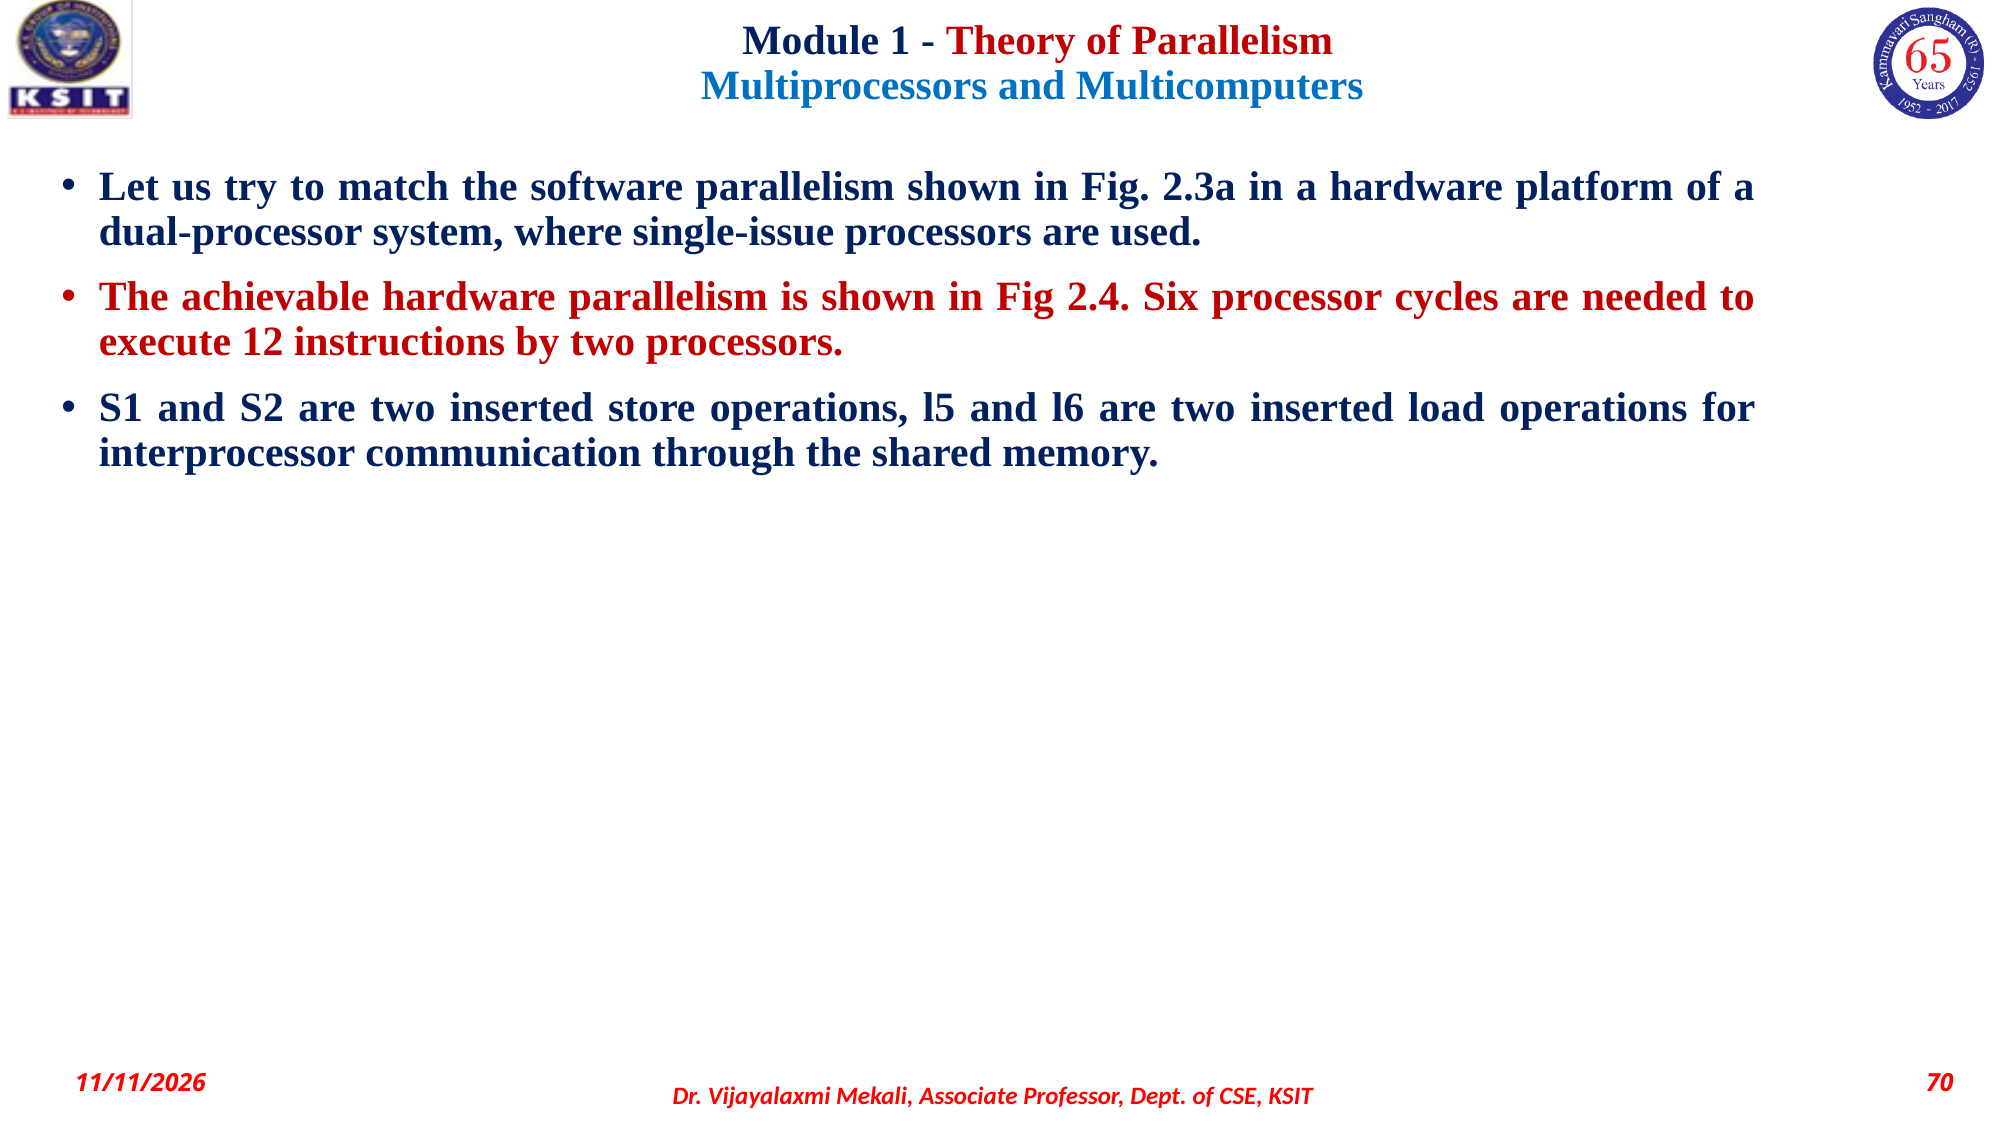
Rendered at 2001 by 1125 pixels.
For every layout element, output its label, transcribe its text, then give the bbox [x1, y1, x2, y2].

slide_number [60, 1053, 511, 1114]
list Let us try to match the software parallelism shown in Fig. 2.3a in a hardware platform of a dual-processor system, where single-issue processors are used. The achievable hardware parallelism is shown in Fig 2.4. Six processor cycles are needed to execute 12 instructions by two processors. S1 and S2 are two inserted store operations, l5 and l6 are two inserted load operations for interprocessor communication through the shared memory. [46, 156, 1772, 871]
picture [1871, 5, 1986, 121]
title Module 1 - Theory of Parallelism Multiprocessors and Multicomputers [420, 6, 1666, 68]
slide_number 70 [1910, 1053, 2000, 1114]
footer Dr. Vijayalaxmi Mekali, Associate Professor, Dept. of CSE, KSIT [494, 1065, 1493, 1125]
picture [7, 0, 135, 121]
